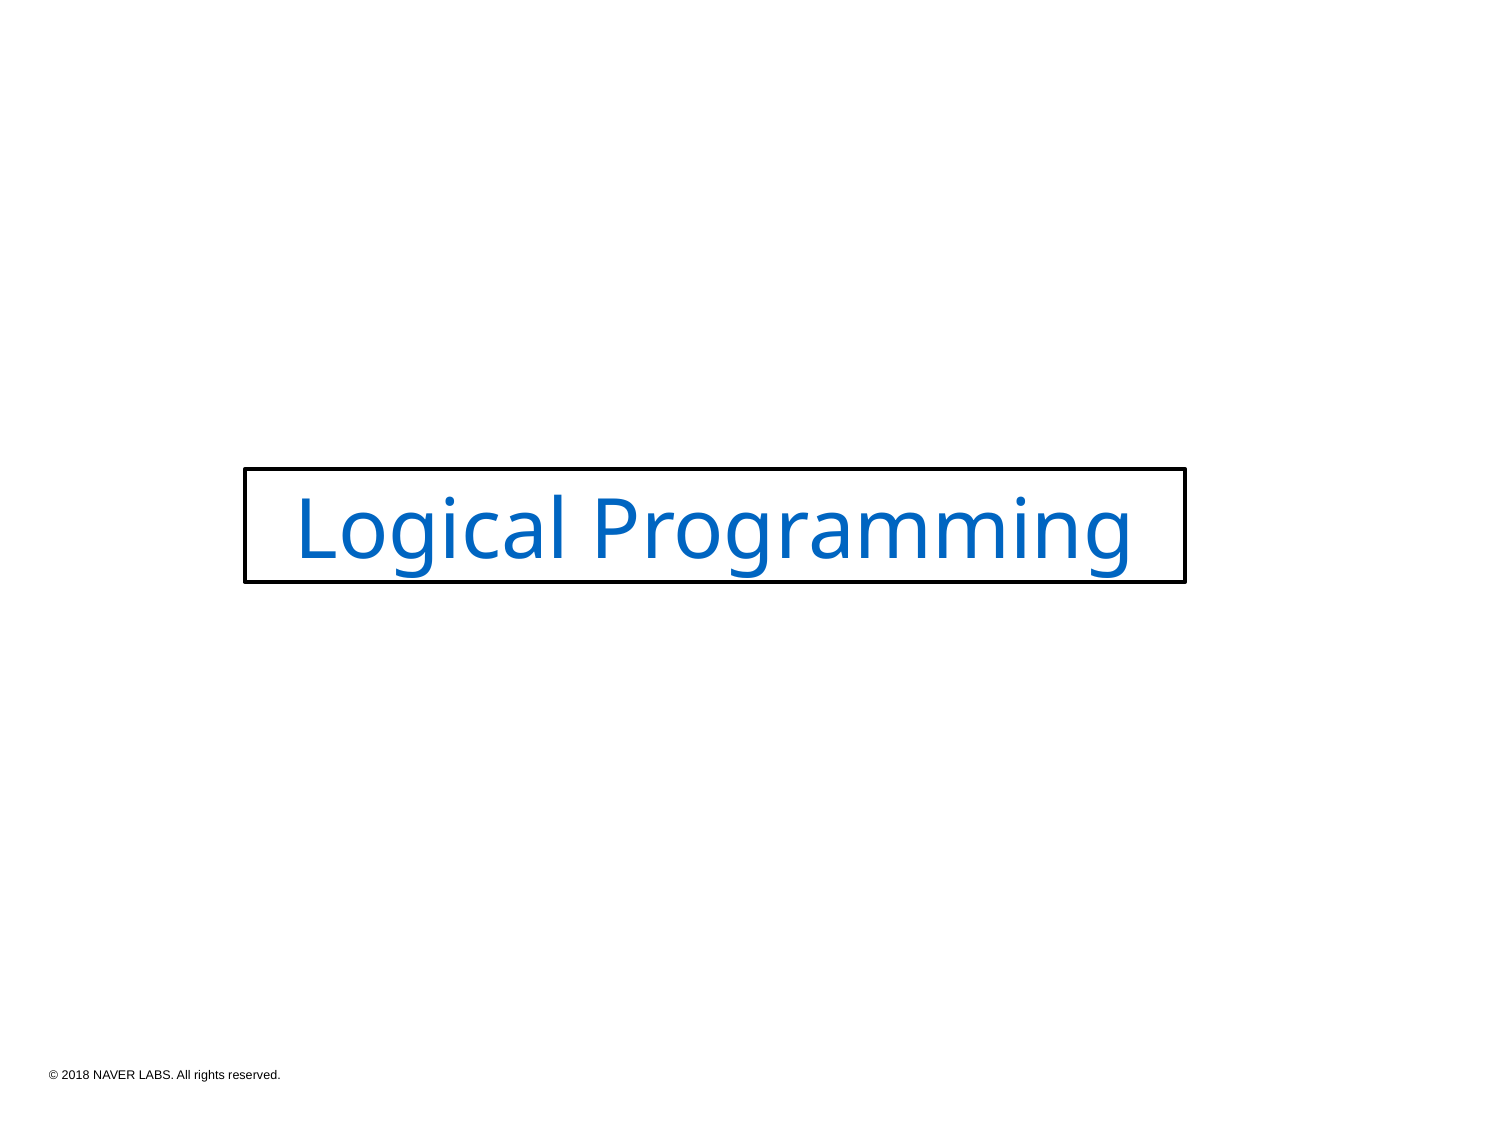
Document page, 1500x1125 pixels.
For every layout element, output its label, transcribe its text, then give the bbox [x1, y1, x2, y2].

text_box Logical Programming [243, 467, 1187, 584]
